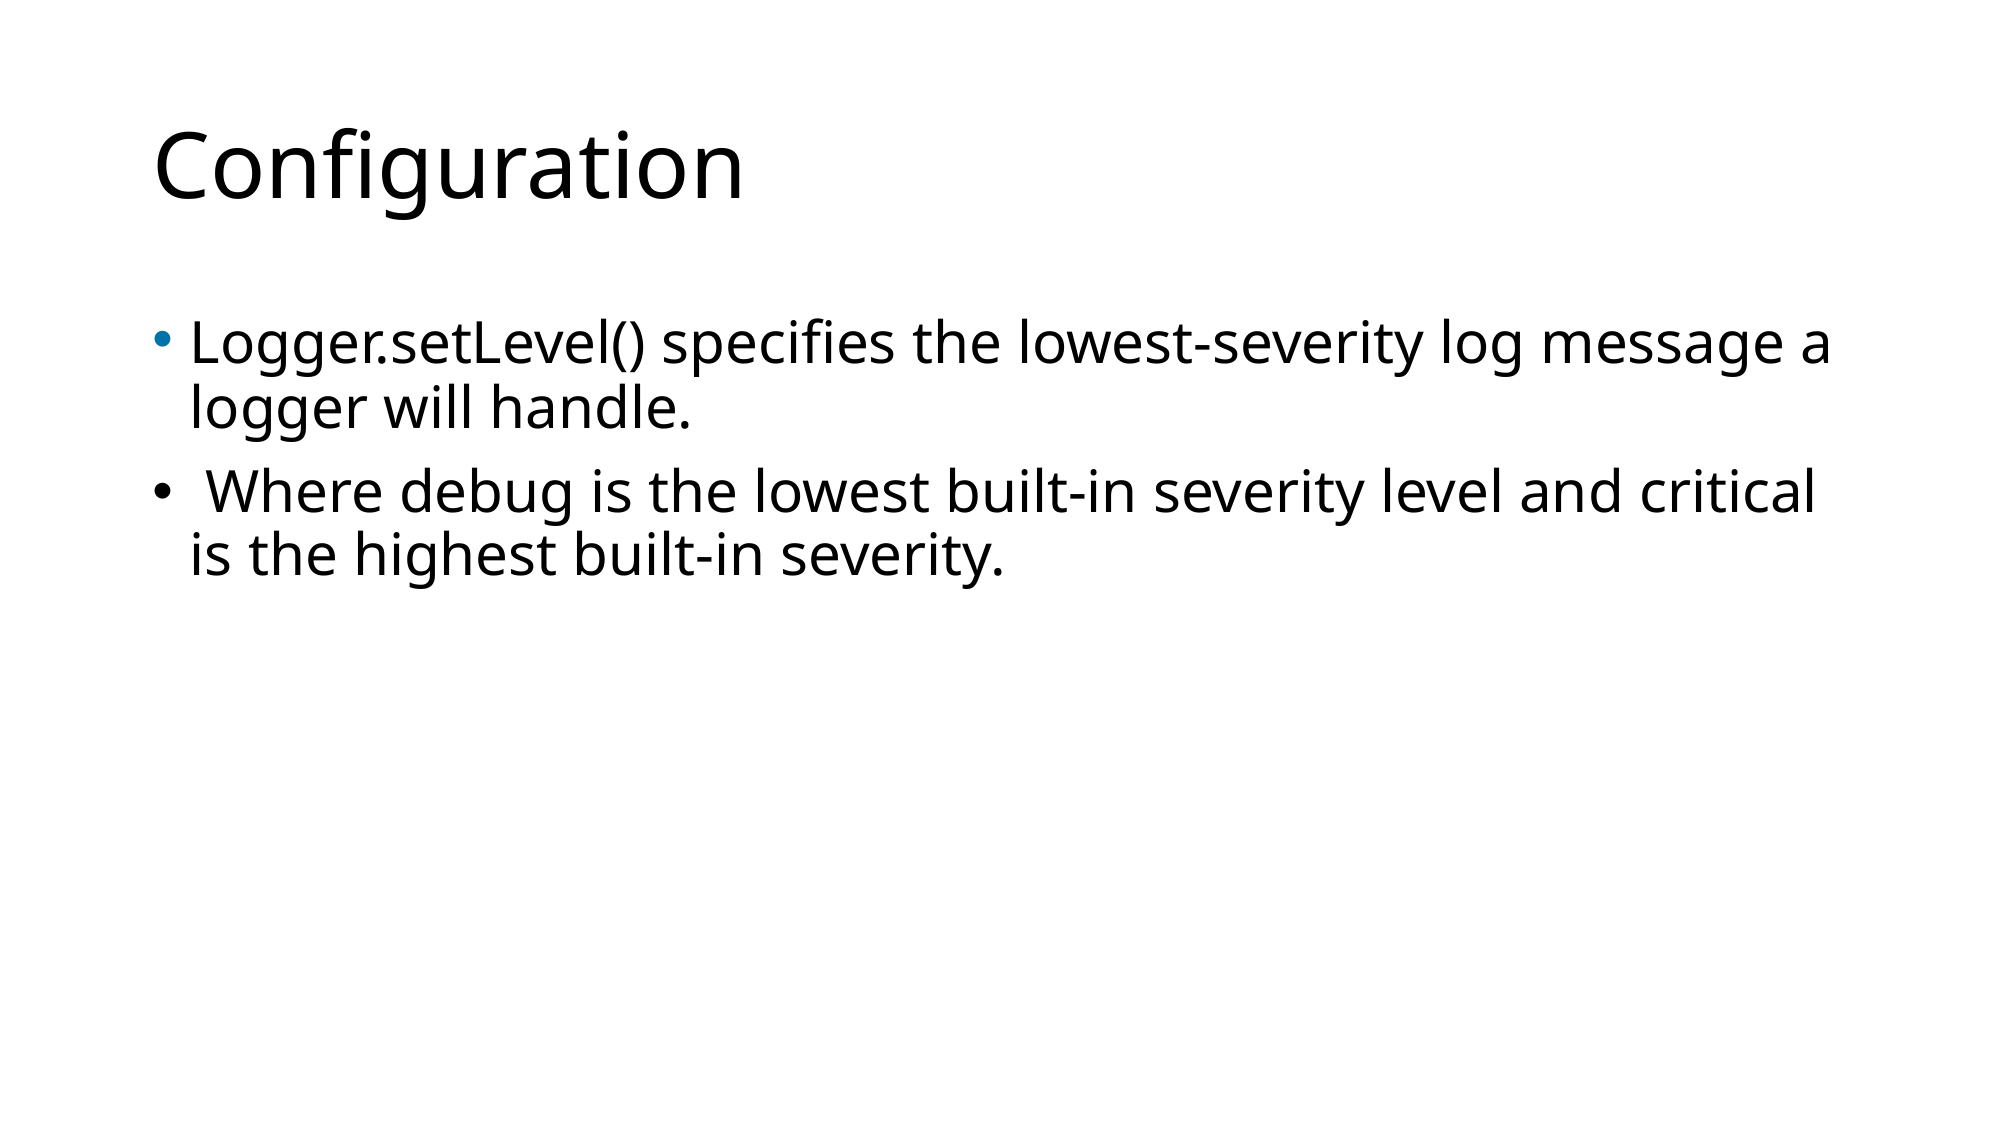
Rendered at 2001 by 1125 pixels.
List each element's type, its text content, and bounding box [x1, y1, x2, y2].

list Logger.setLevel() specifies the lowest-severity log message a logger will handle. Where debug is the lowest built-in severity level and critical is the highest built-in severity. [137, 299, 1863, 1014]
title Configuration [137, 59, 1863, 278]
